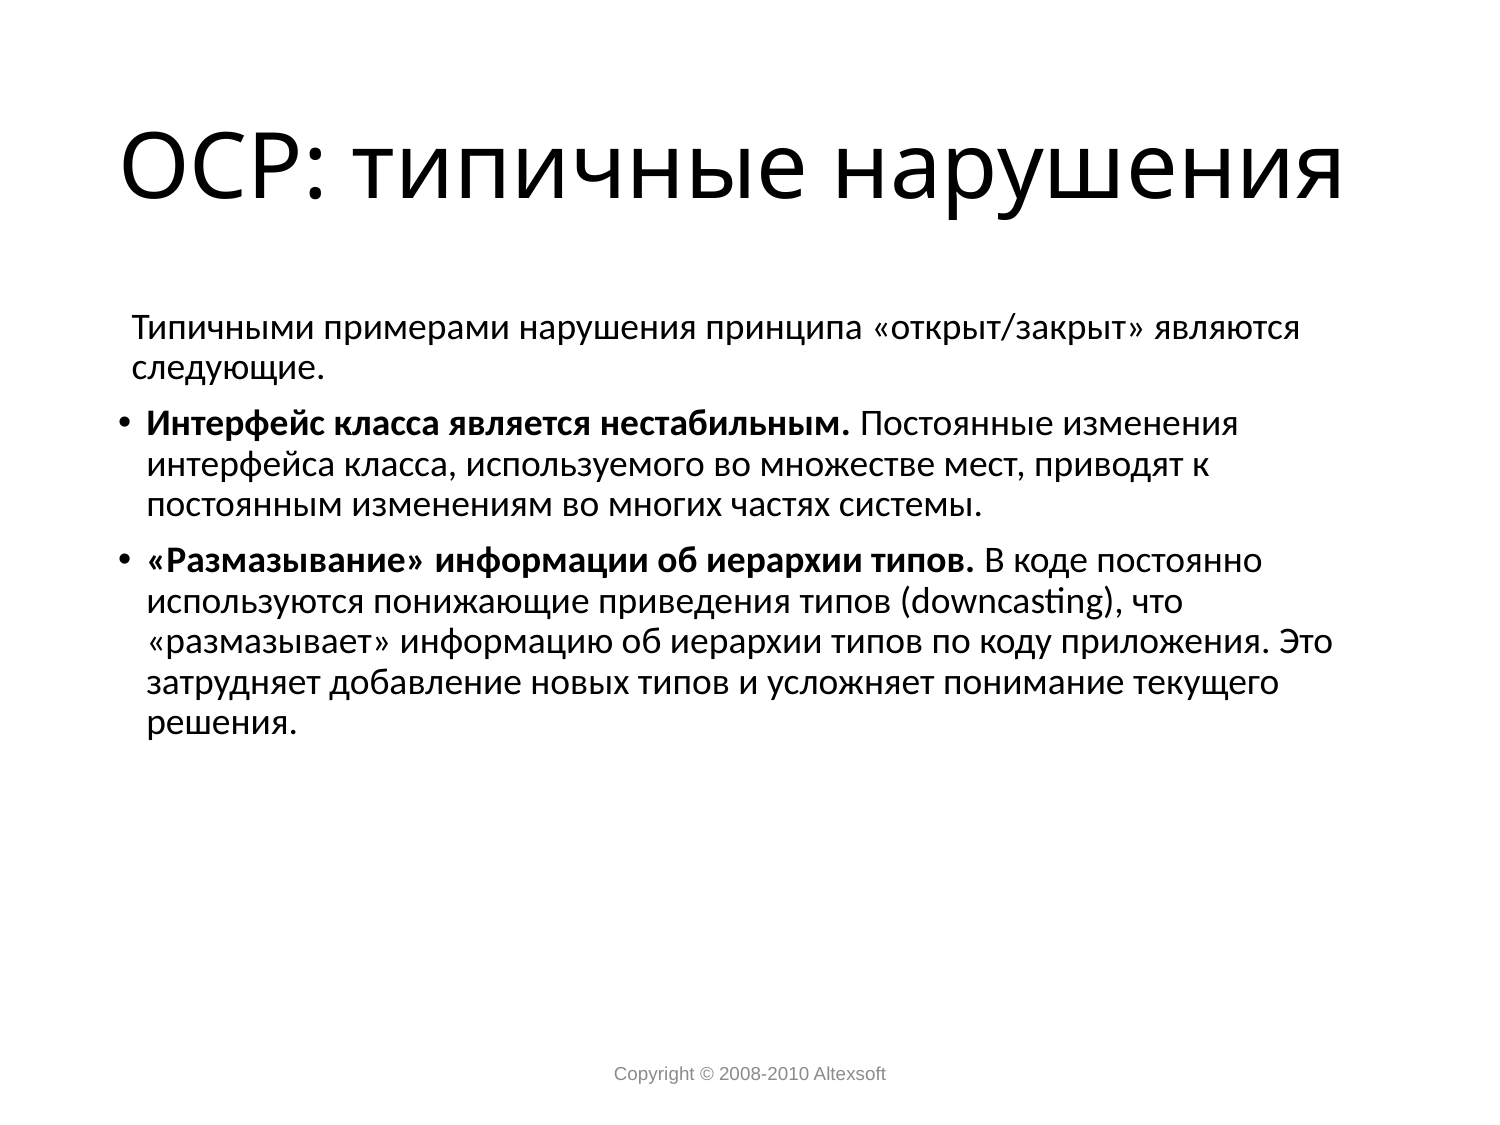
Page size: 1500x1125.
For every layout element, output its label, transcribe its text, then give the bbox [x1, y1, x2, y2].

list Типичными примерами нарушения принципа «открыт/закрыт» являются следующие. Интерфейс класса является нестабильным. Постоянные изменения интерфейса класса, используемого во множестве мест, приводят к постоянным изменениям во многих частях системы. «Размазывание» информации об иерархии типов. В коде постоянно используются понижающие приведения типов (downcasting), что «размазывает» информацию об иерархии типов по коду приложения. Это затрудняет добавление новых типов и усложняет понимание текущего решения. [103, 299, 1397, 1014]
title OCP: типичные нарушения [103, 59, 1397, 278]
footer Copyright © 2008-2010 Altexsoft [496, 1042, 1004, 1103]
